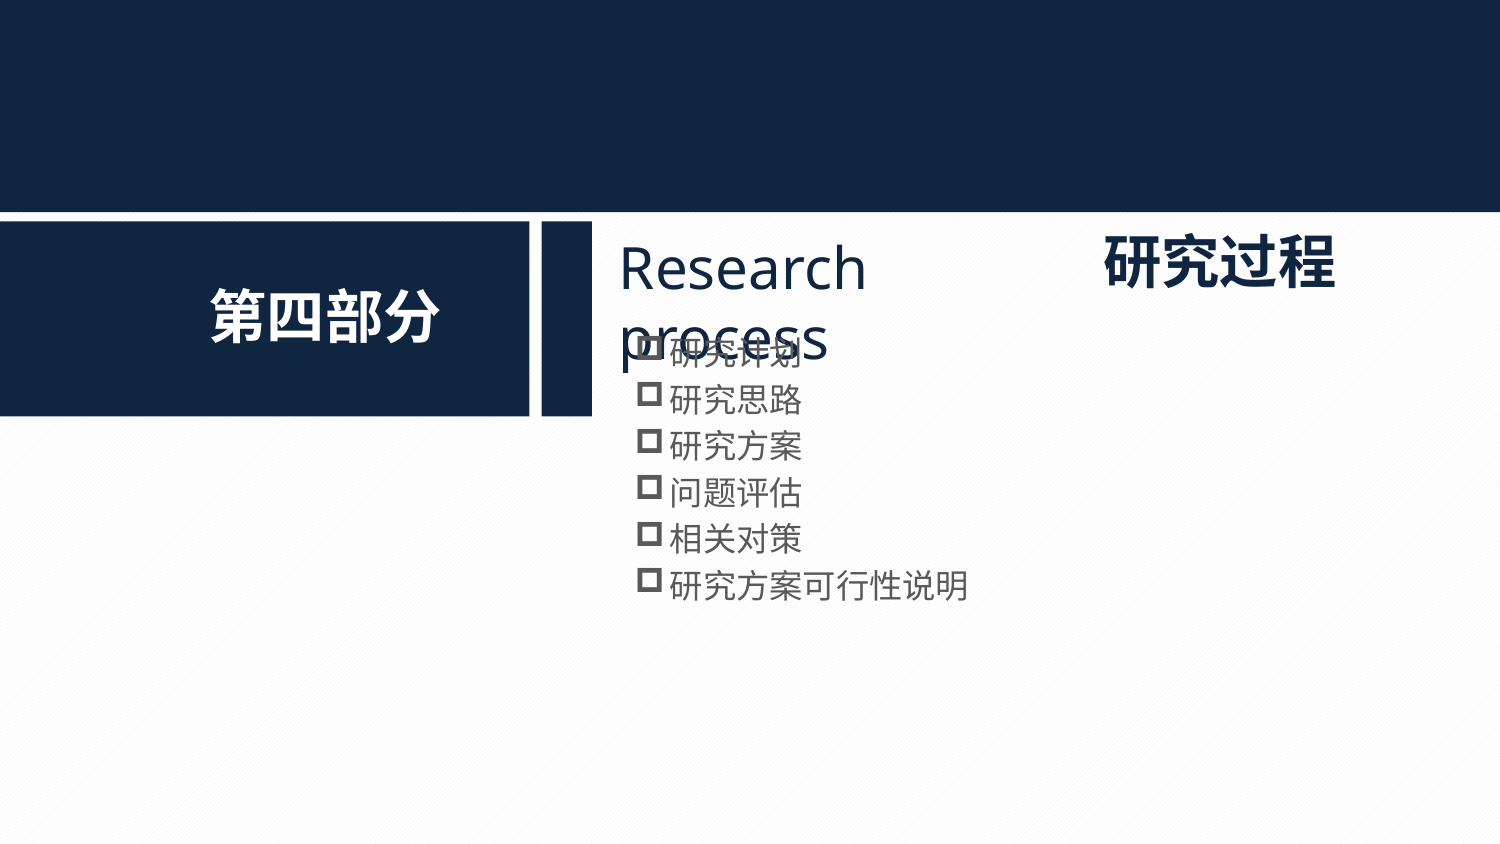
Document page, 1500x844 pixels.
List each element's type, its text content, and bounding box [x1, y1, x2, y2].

list Research process [604, 224, 1081, 325]
list 研究过程 [1088, 218, 1495, 319]
list 研究计划 研究思路 研究方案 问题评估 相关对策 研究方案可行性说明 [620, 324, 1026, 647]
list 第四部分 [165, 240, 486, 391]
